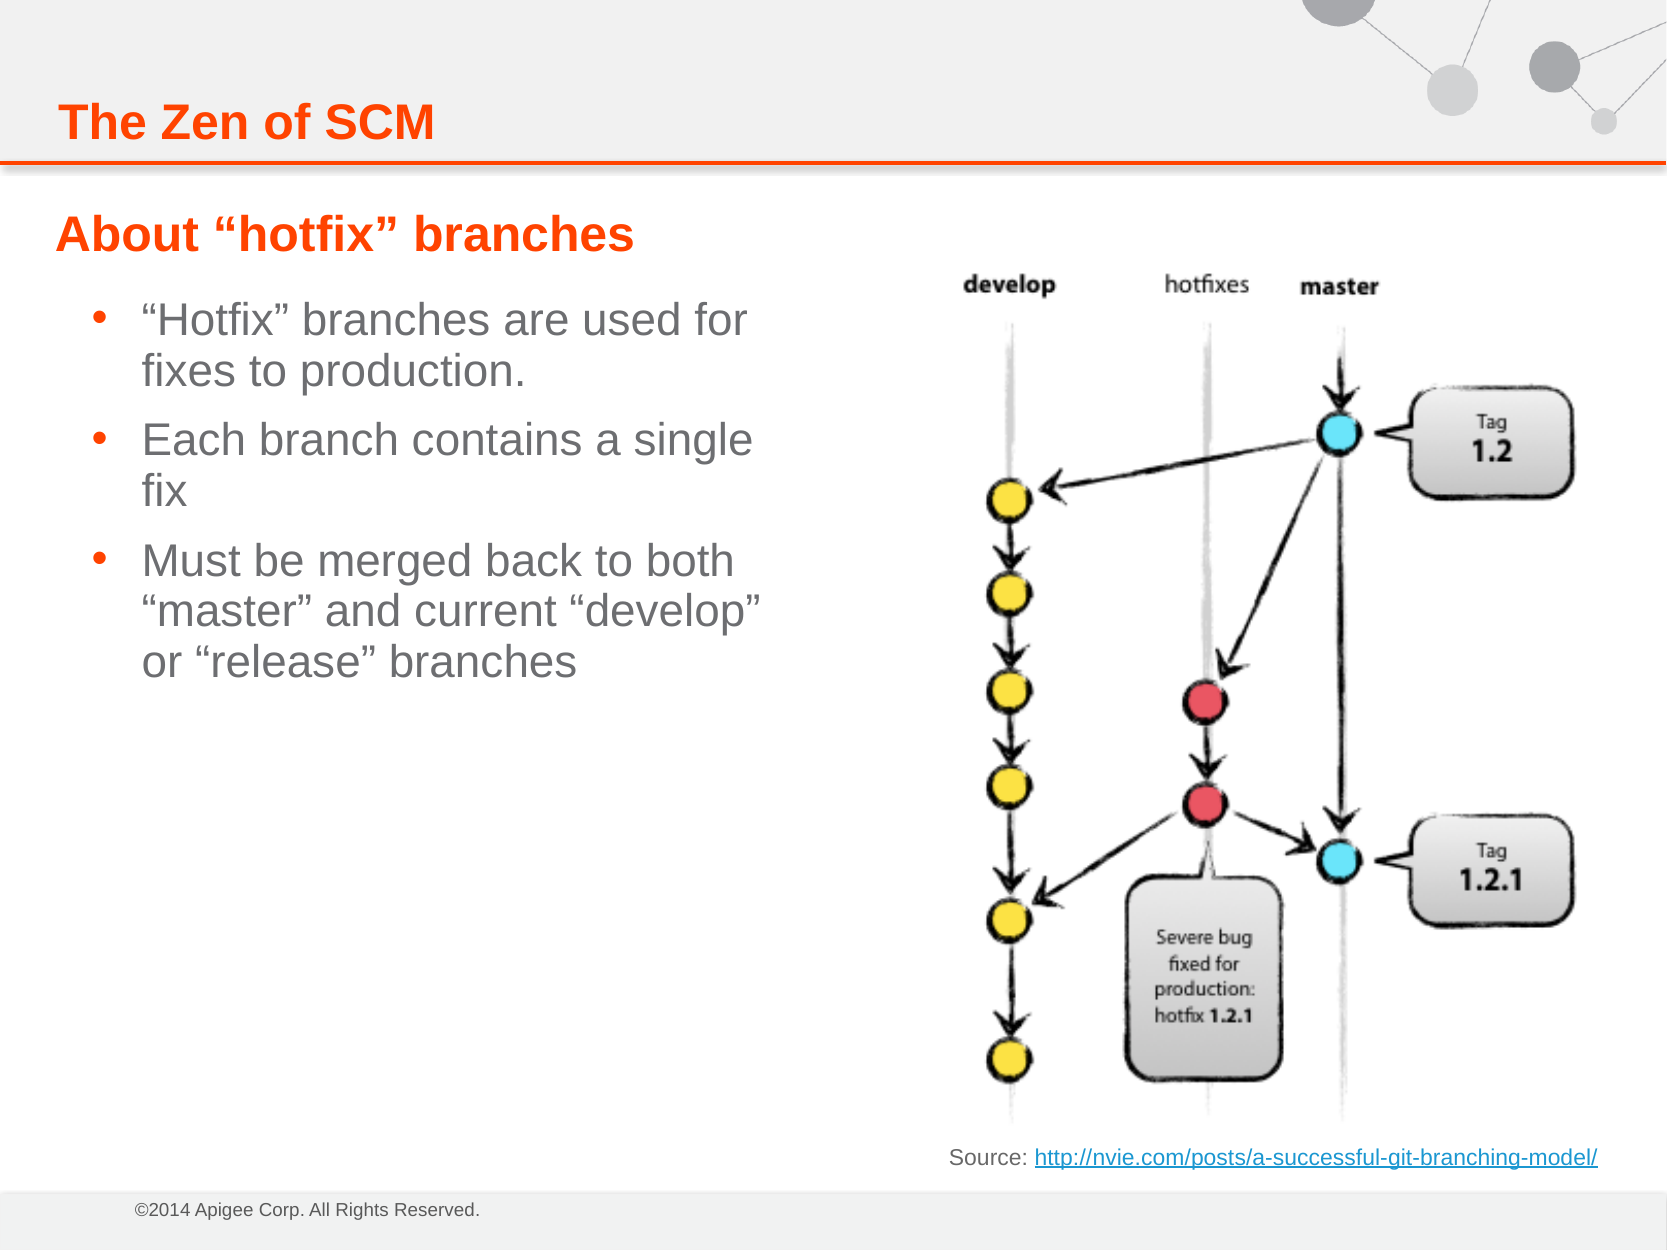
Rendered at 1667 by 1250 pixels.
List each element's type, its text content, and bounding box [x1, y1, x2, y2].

title About “hotfix” branches [38, 193, 1270, 260]
list “Hotfix” branches are used for fixes to production. Each branch contains a single fix Must be merged back to both “master” and current “develop” or “release” branches [41, 285, 794, 731]
picture [0, 0, 1667, 162]
text_box Source: http://nvie.com/posts/a-successful-git-branching-model/ [932, 1133, 1615, 1178]
text_box The Zen of SCM [41, 81, 1273, 148]
picture [952, 260, 1586, 1130]
